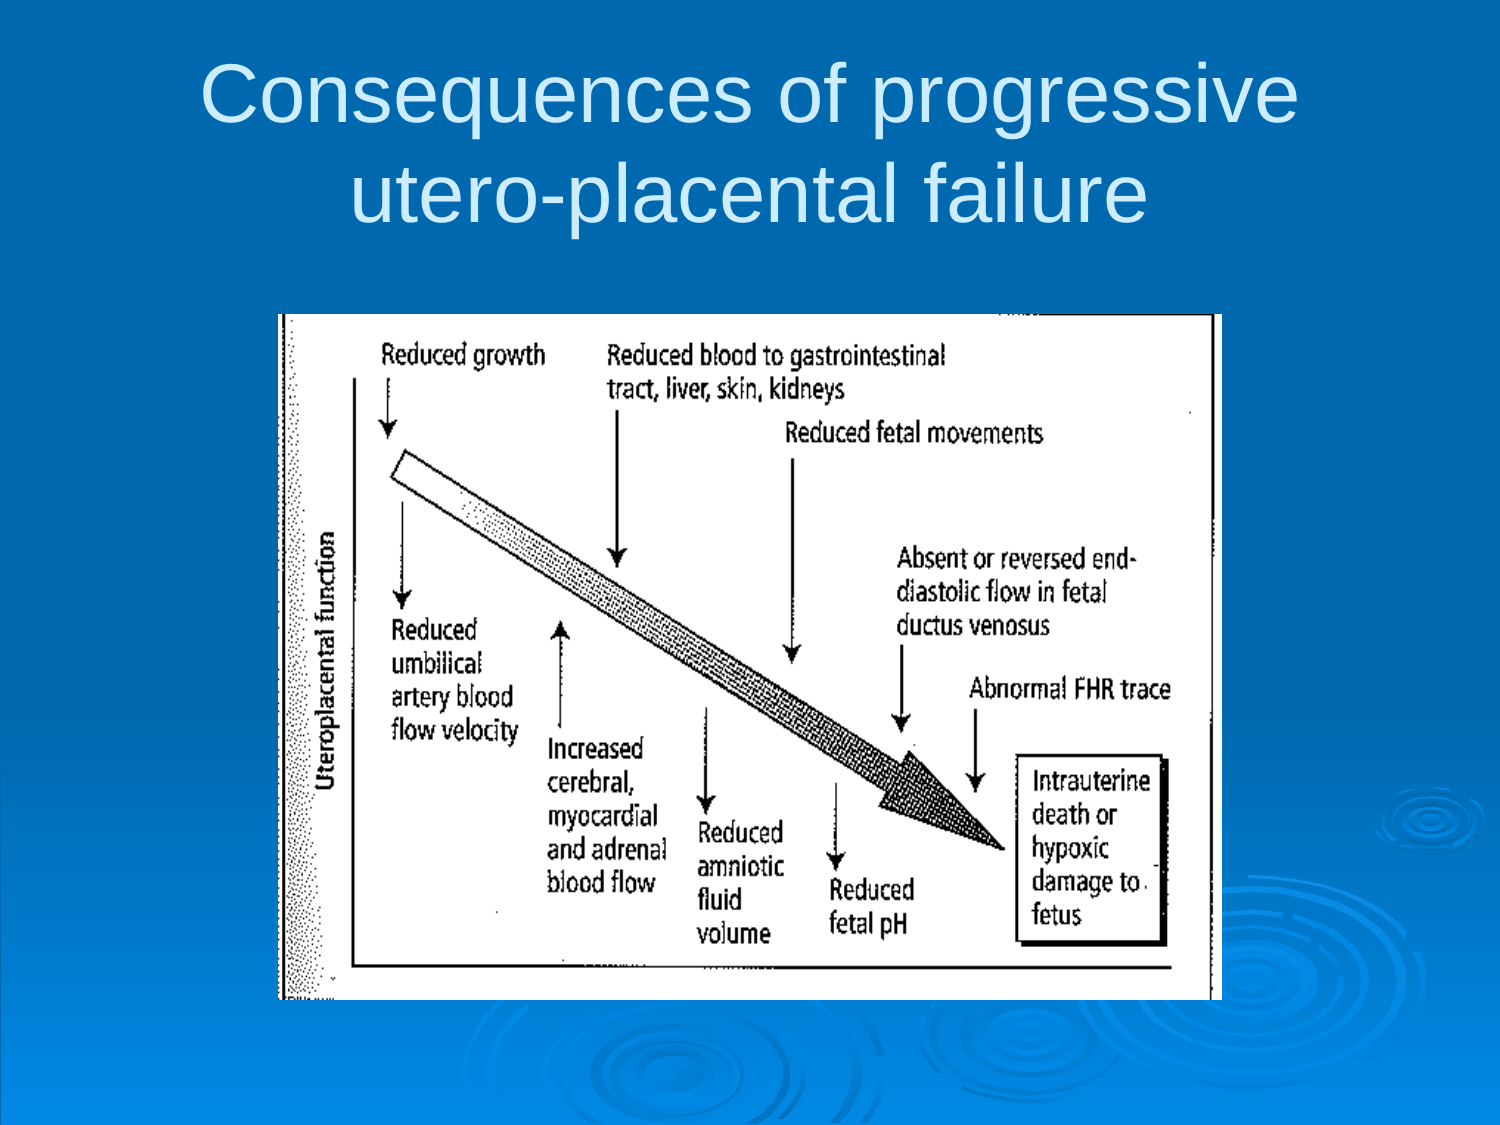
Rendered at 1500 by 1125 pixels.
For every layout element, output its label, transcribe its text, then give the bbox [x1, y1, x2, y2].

picture [277, 314, 1222, 1000]
title Consequences of progressive utero-placental failure [74, 45, 1426, 233]
